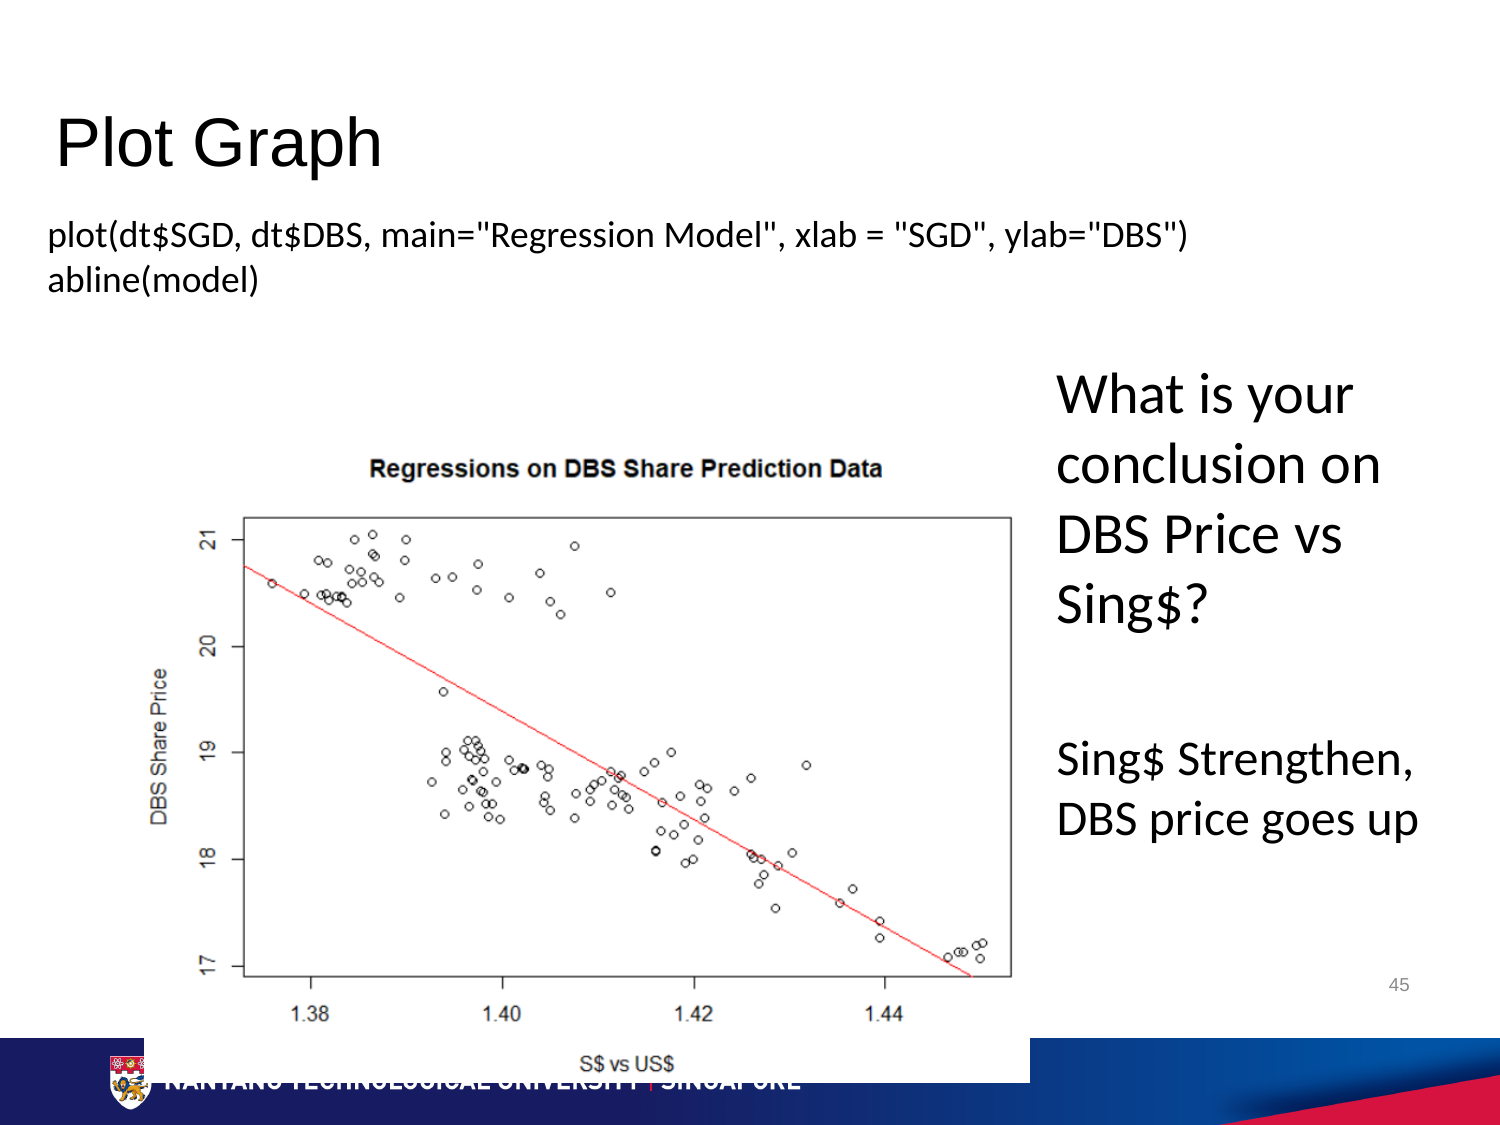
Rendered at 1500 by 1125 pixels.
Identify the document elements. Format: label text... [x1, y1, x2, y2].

text_box plot(dt$SGD, dt$DBS, main="Regression Model", xlab = "SGD", ylab="DBS") abline(model) [32, 202, 1425, 308]
text_box Sing$ Strengthen, DBS price goes up [1041, 718, 1455, 854]
title Plot Graph [40, 29, 1335, 202]
slide_number 45 [1074, 953, 1425, 1014]
picture [0, 436, 1500, 1125]
text_box What is your conclusion on DBS Price vs Sing$? [1041, 347, 1415, 643]
